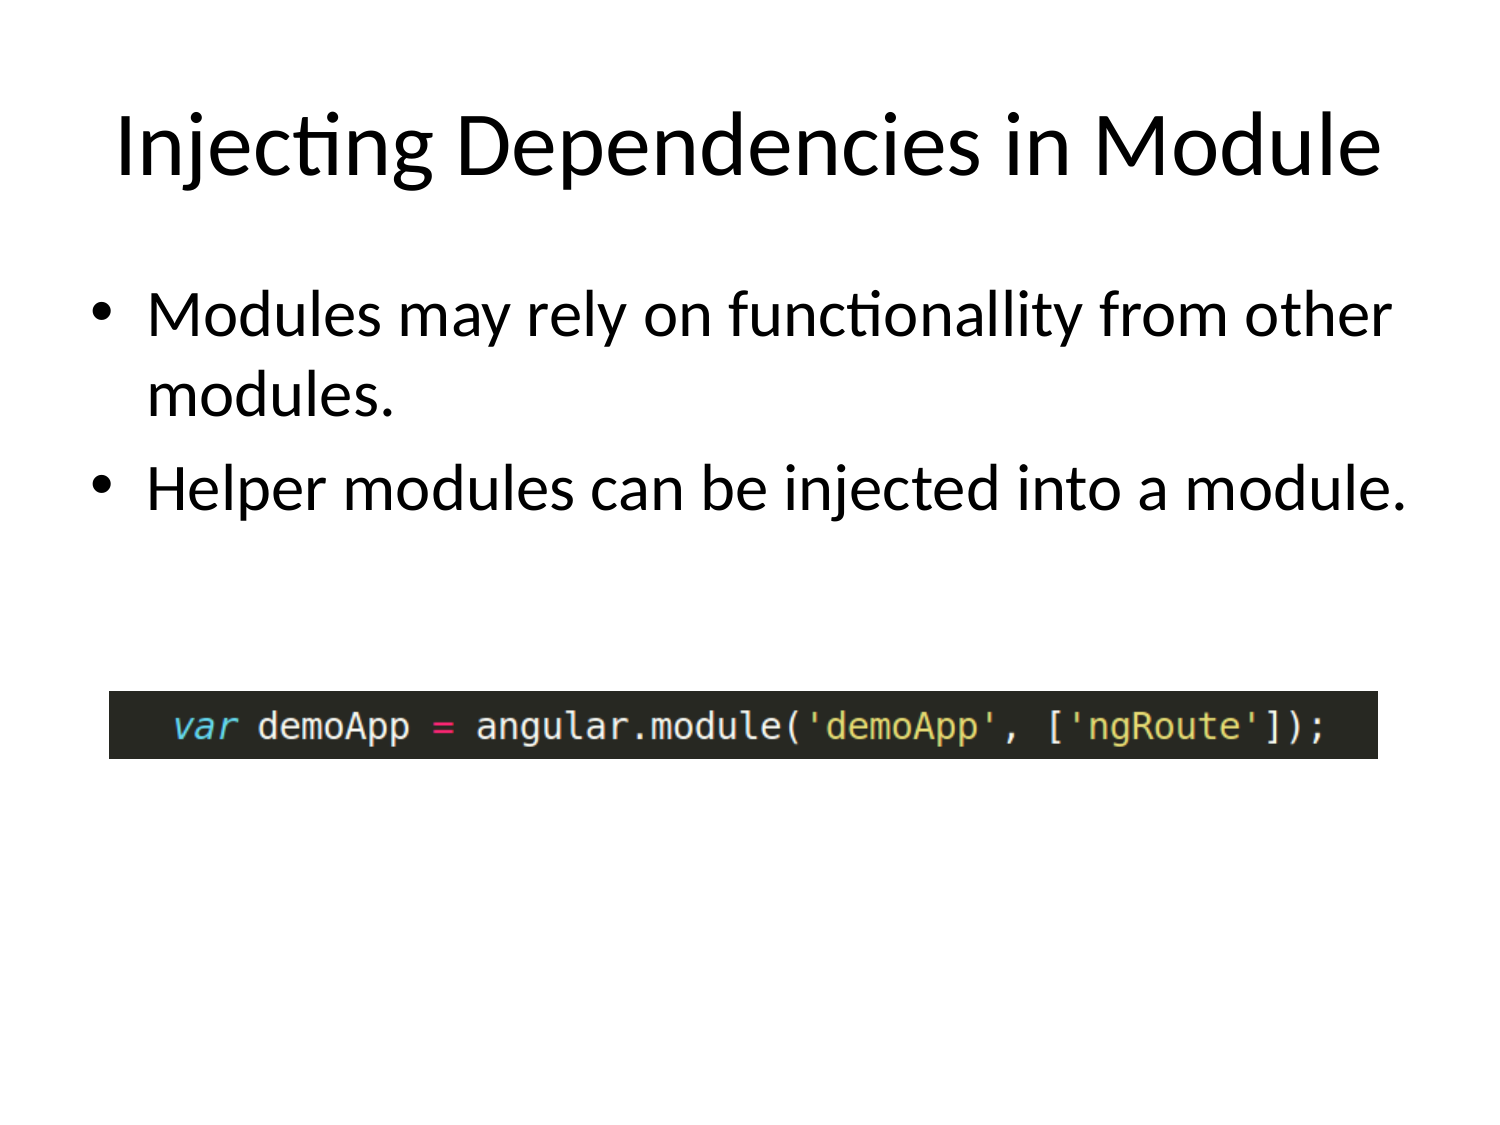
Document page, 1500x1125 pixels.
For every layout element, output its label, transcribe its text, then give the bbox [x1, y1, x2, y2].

picture [108, 691, 1378, 759]
list Modules may rely on functionallity from other modules. Helper modules can be injected into a module. [75, 262, 1425, 1005]
title Injecting Dependencies in Module [75, 45, 1425, 233]
